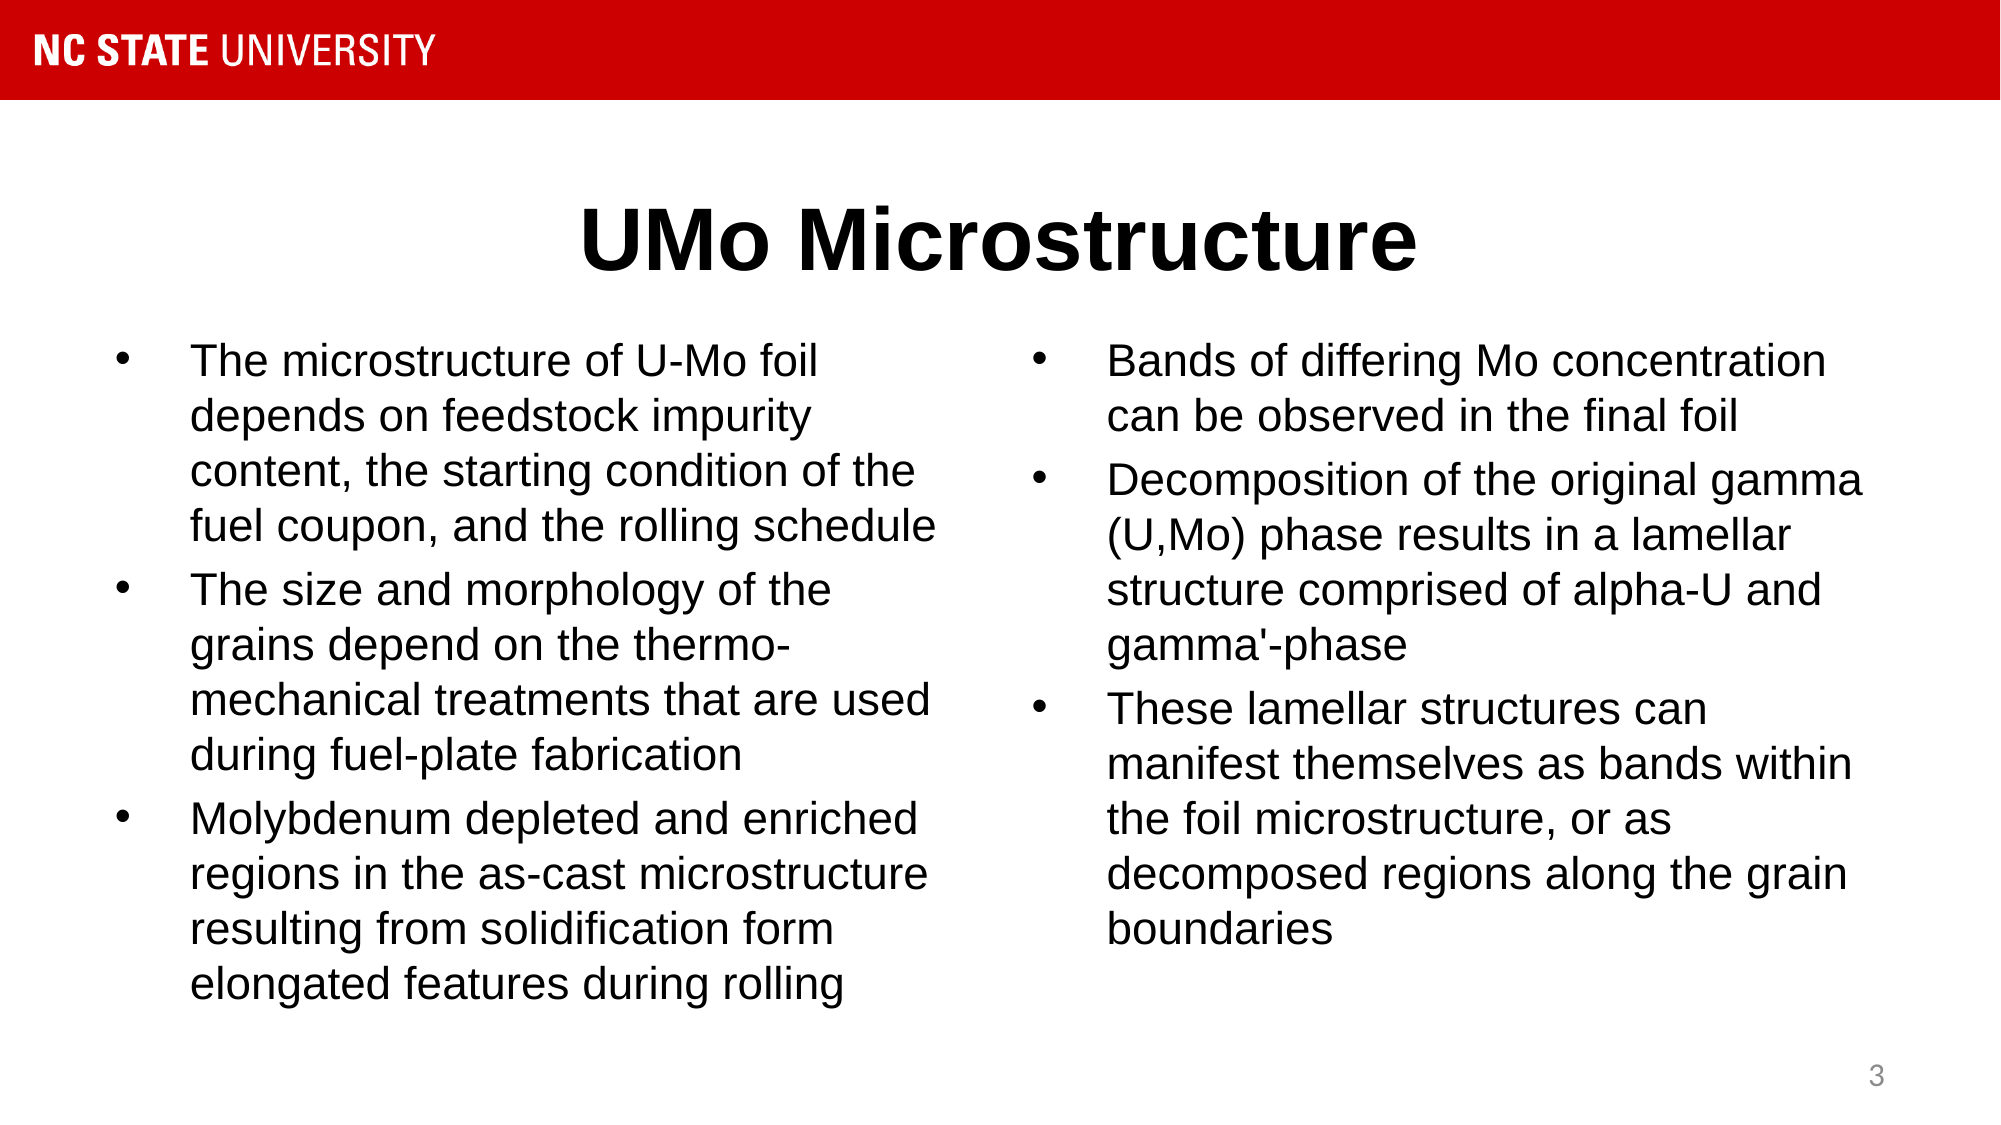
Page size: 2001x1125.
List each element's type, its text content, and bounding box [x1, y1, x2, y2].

list Bands of differing Mo concentration can be observed in the final foil Decomposition of the original gamma (U,Mo) phase results in a lamellar structure comprised of alpha-U and gamma'-phase These lamellar structures can manifest themselves as bands within the foil microstructure, or as decomposed regions along the grain boundaries [1016, 322, 1900, 1005]
picture [0, 0, 2001, 100]
title UMo Microstructure [99, 147, 1900, 323]
slide_number 3 [1433, 1042, 1900, 1103]
list The microstructure of U-Mo foil depends on feedstock impurity content, the starting condition of the fuel coupon, and the rolling schedule The size and morphology of the grains depend on the thermo-mechanical treatments that are used during fuel-plate fabrication Molybdenum depleted and enriched regions in the as-cast microstructure resulting from solidification form elongated features during rolling [99, 322, 984, 1005]
